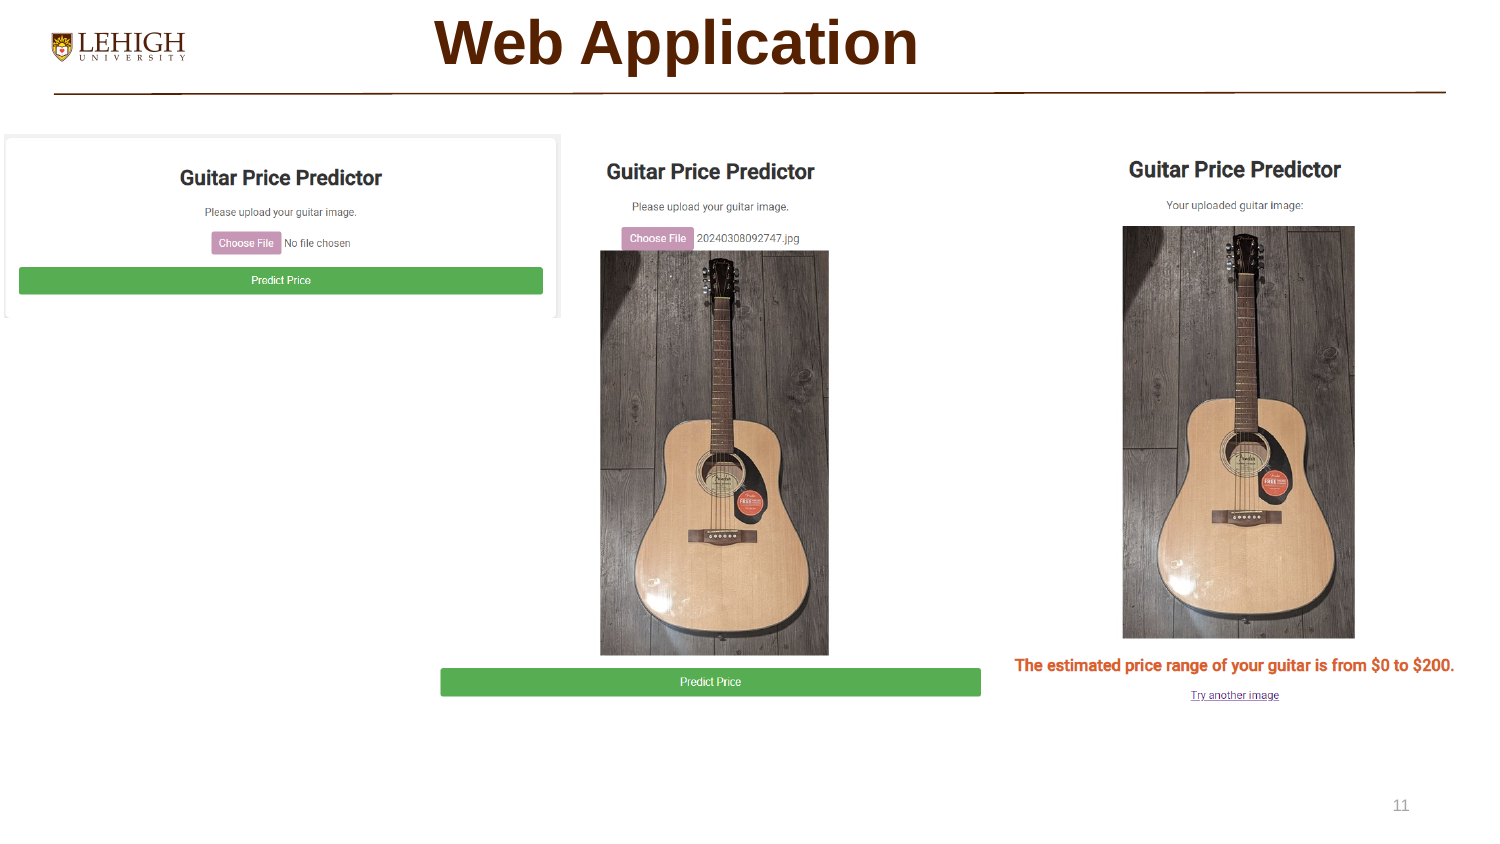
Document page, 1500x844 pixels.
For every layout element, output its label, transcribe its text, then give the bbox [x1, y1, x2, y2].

picture [3, 134, 1487, 710]
picture [43, 24, 193, 71]
text_box Web Application [419, 0, 1248, 81]
